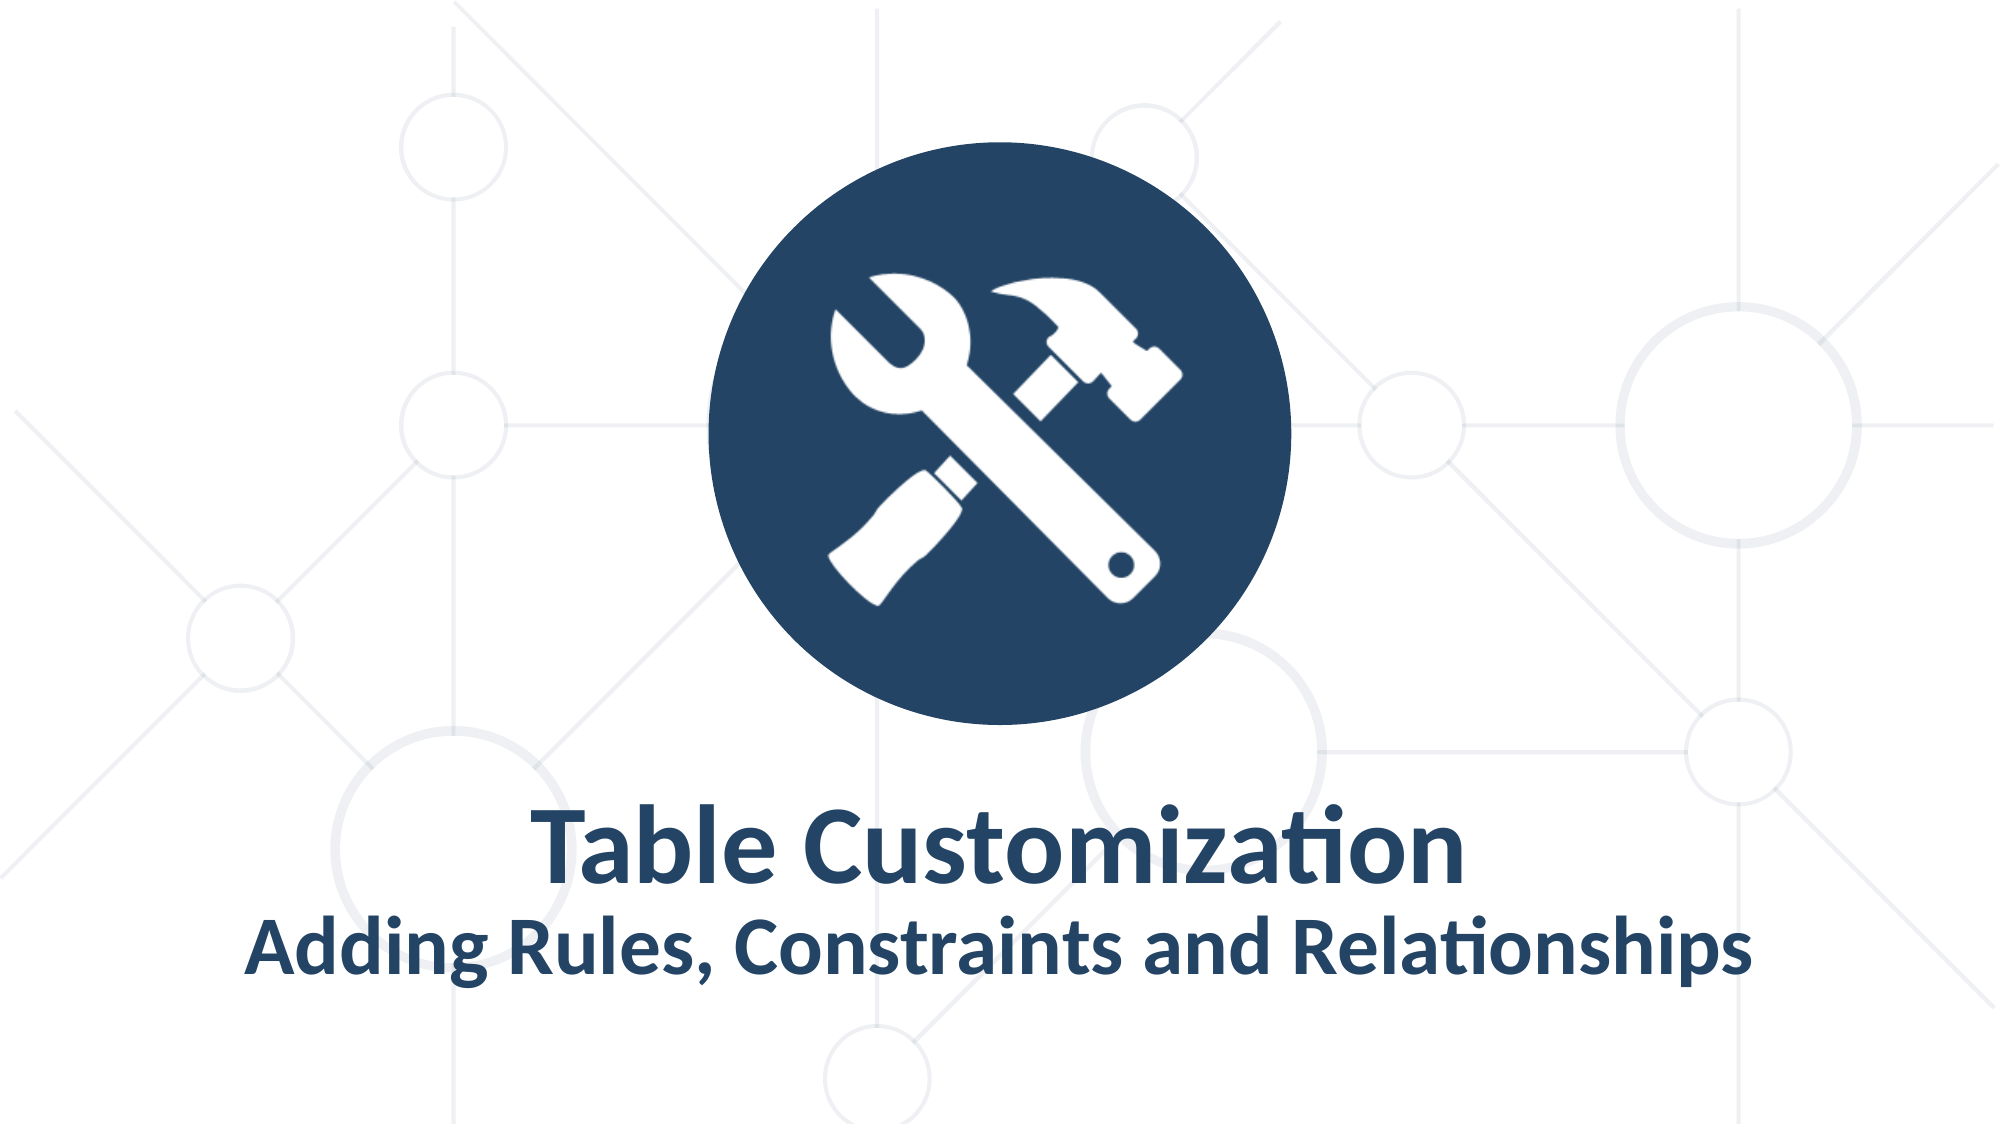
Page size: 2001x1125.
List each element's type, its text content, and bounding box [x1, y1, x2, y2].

list Adding Rules, Constraints and Relationships [100, 962, 1900, 1045]
picture [806, 235, 1207, 636]
list Table Customization [100, 771, 1900, 898]
